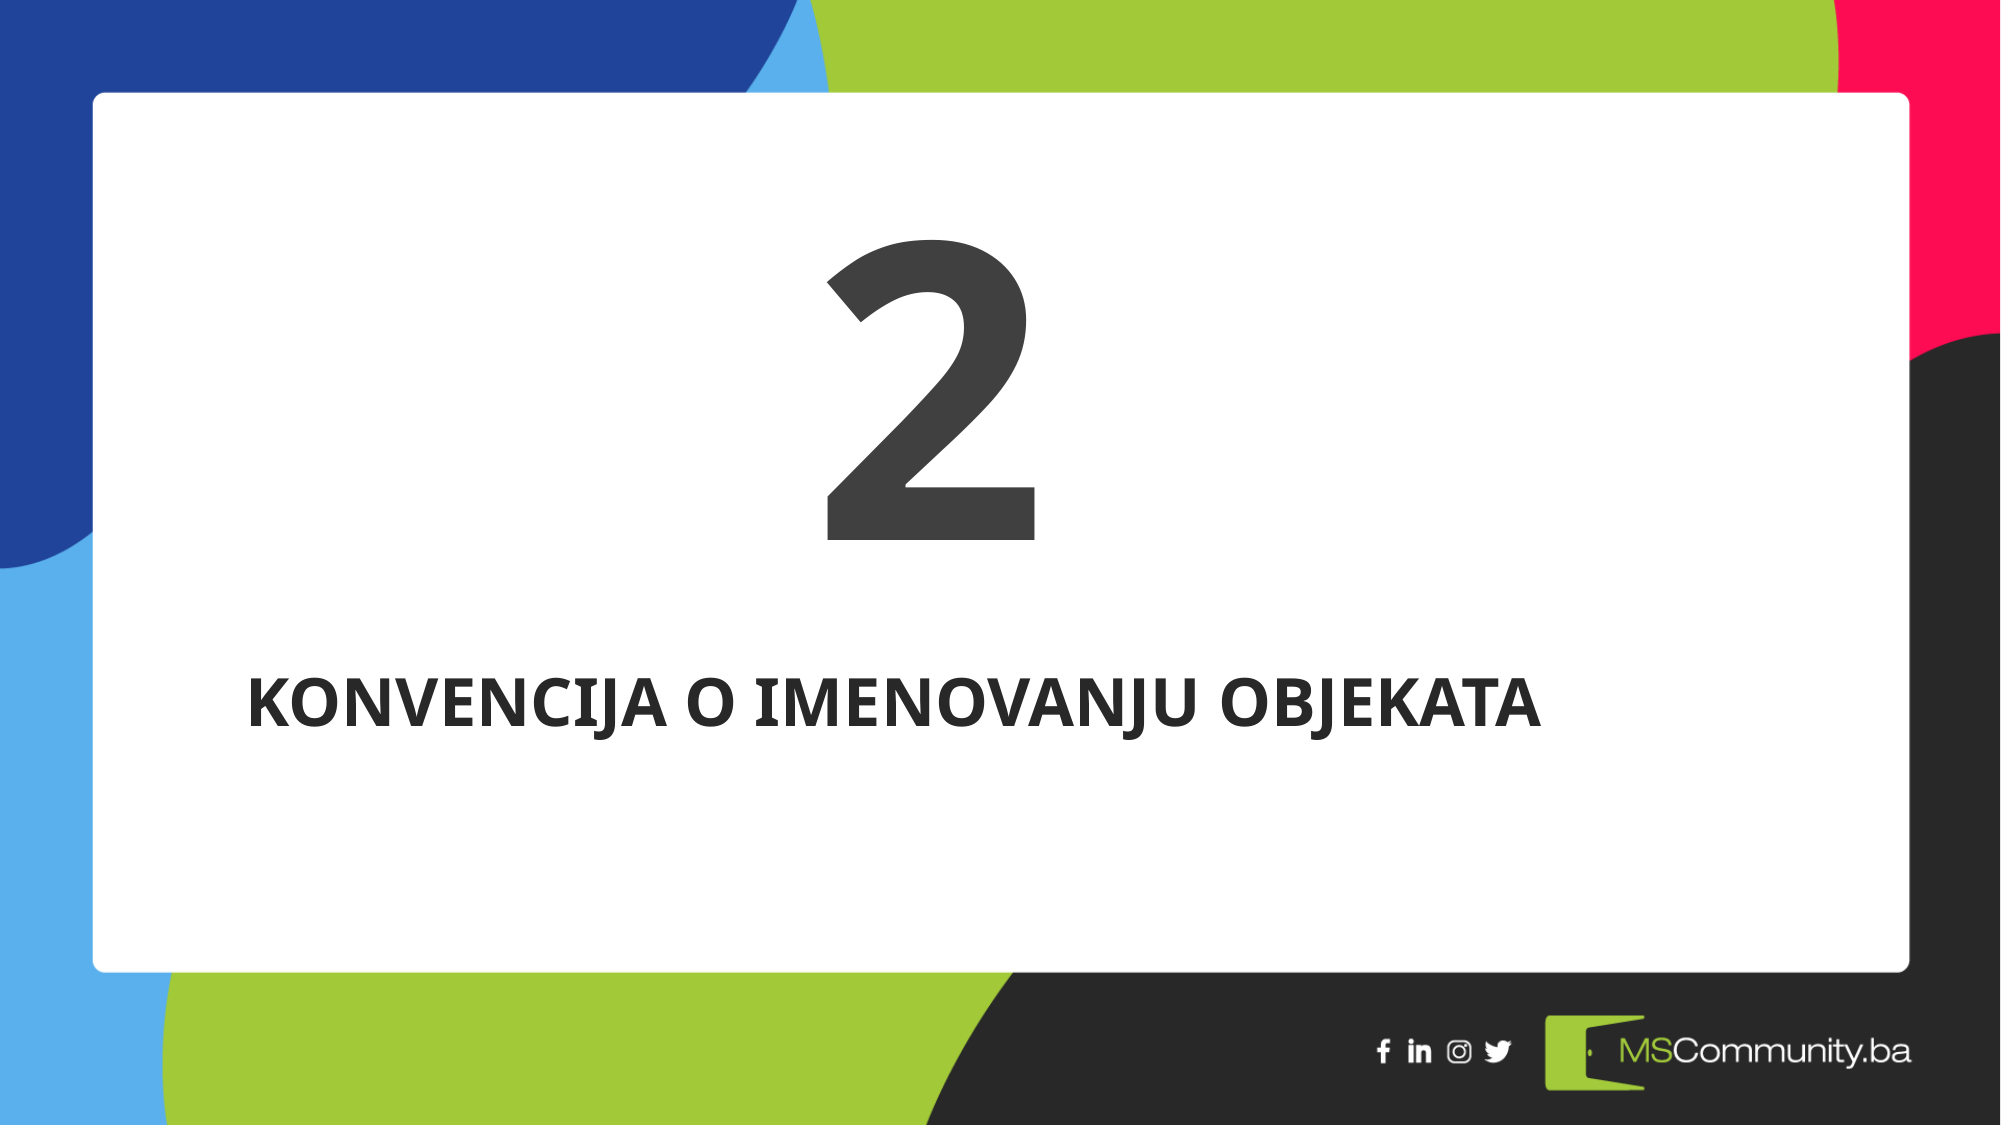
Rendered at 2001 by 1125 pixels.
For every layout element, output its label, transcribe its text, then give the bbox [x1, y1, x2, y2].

text_box 2 [796, 174, 1166, 688]
picture [0, 0, 2001, 1125]
text_box KONVENCIJA O IMENOVANJU OBJEKATA [230, 532, 1858, 860]
